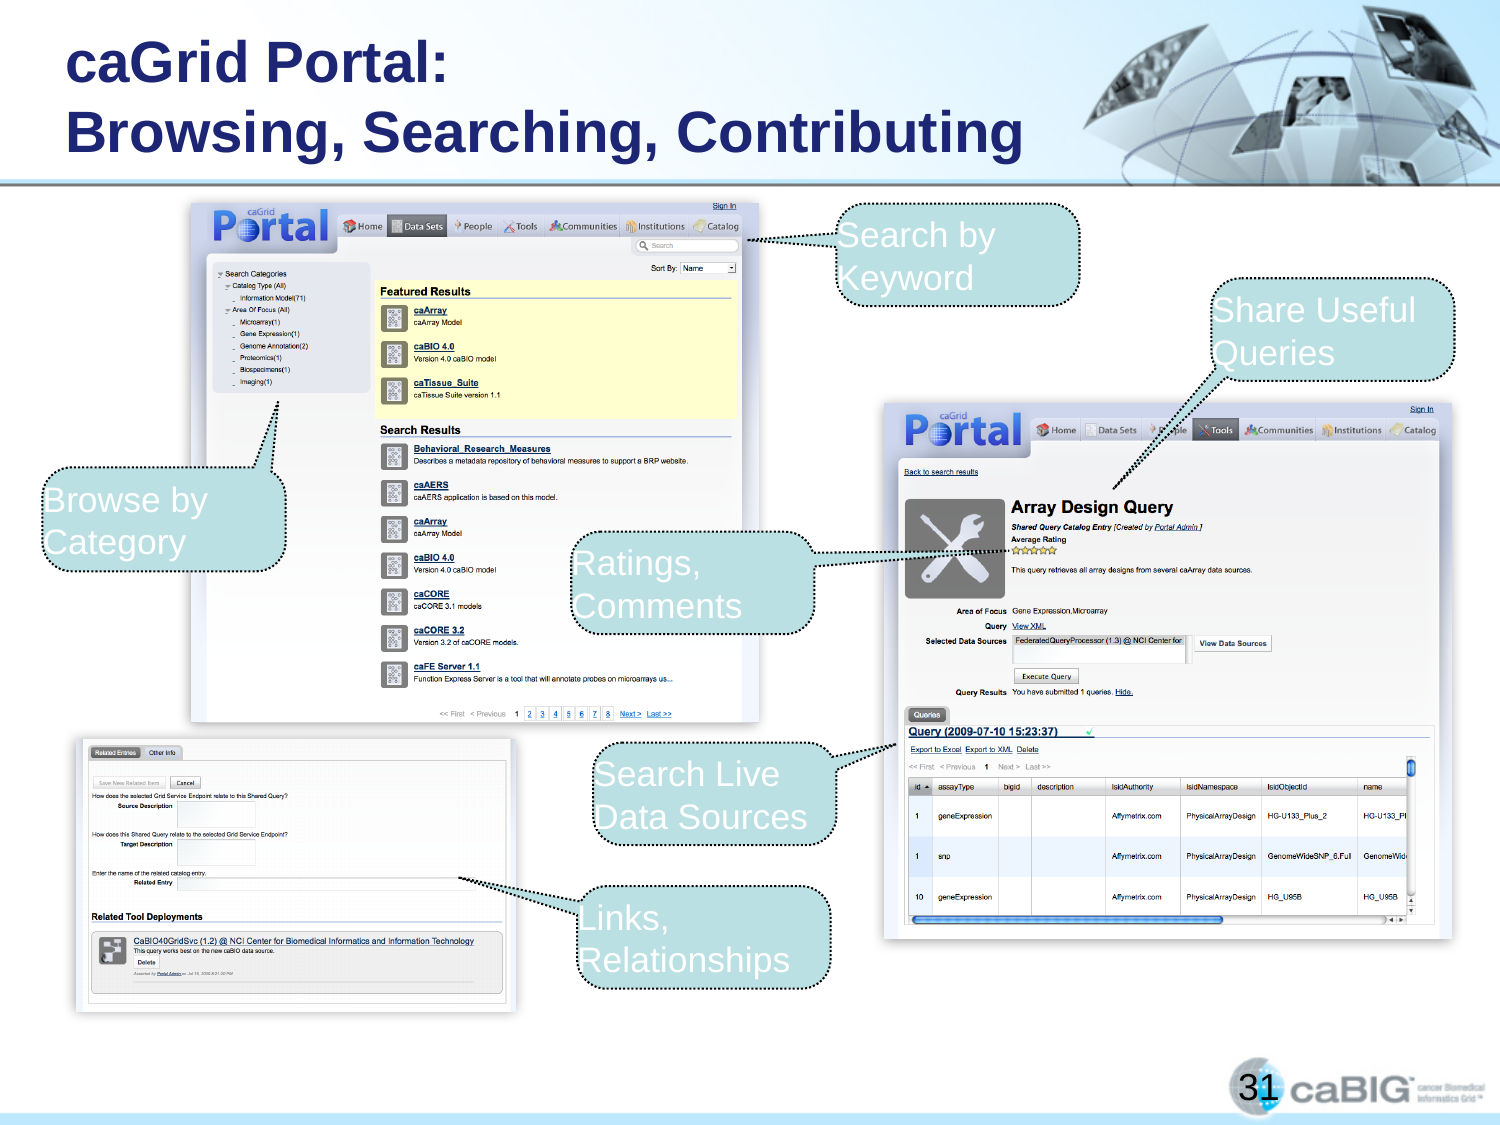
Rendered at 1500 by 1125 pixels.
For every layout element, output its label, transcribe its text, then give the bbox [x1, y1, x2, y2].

text_box Ratings, Comments [763, 531, 879, 635]
text_box Links, Relationships [521, 886, 831, 989]
text_box Search by Keyword [763, 203, 1080, 307]
picture [0, 0, 1500, 1125]
title caGrid Portal: Browsing, Searching, Contributing [49, 0, 1176, 188]
text_box Share Useful Queries [1187, 278, 1455, 402]
text_box Search Live Data Sources [593, 742, 879, 846]
text_box Browse by Category [42, 467, 185, 572]
